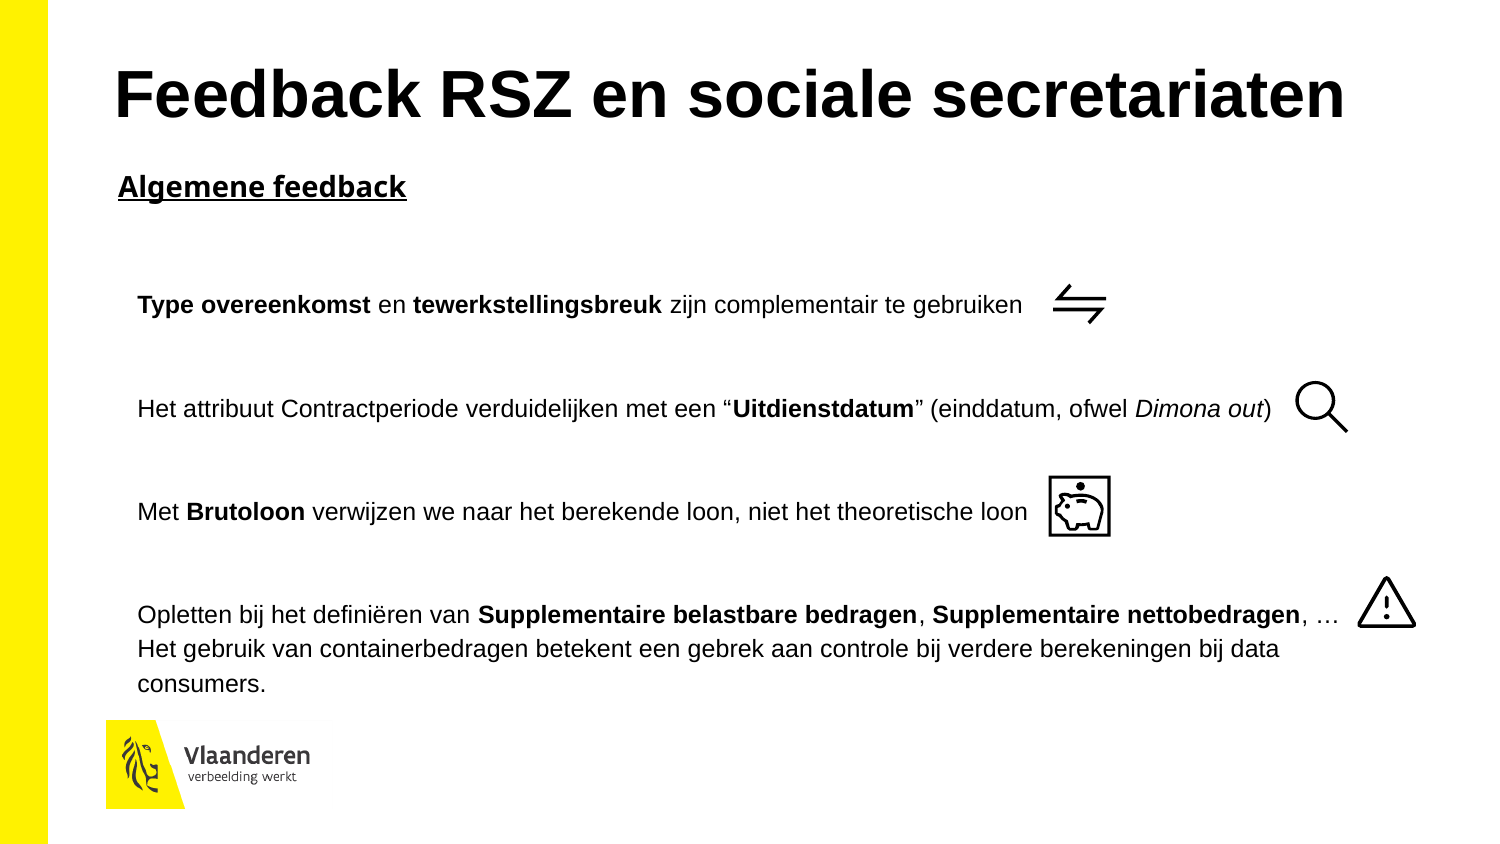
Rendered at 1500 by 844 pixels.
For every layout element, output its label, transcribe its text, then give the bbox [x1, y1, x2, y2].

text_box [1054, 283, 1107, 301]
text_box [1357, 575, 1416, 628]
text_box [1053, 307, 1105, 325]
text_box Algemene feedback [103, 152, 508, 218]
text_box Type overeenkomst en tewerkstellingsbreuk zijn complementair te gebruiken Het attribuut Contractperiode verduidelijken met een “Uitdienstdatum” (einddatum, ofwel Dimona out) Met Brutoloon verwijzen we naar het berekende loon, niet het theoretische loon Opletten bij het definiëren van Supplementaire belastbare bedragen, Supplementaire nettobedragen, … Het gebruik van containerbedragen betekent een gebrek aan controle bij verdere berekeningen bij data consumers. [122, 239, 1388, 713]
text_box [1295, 380, 1349, 433]
text_box Feedback RSZ en sociale secretariaten [103, 44, 1408, 133]
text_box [1048, 475, 1111, 537]
picture [106, 720, 333, 809]
